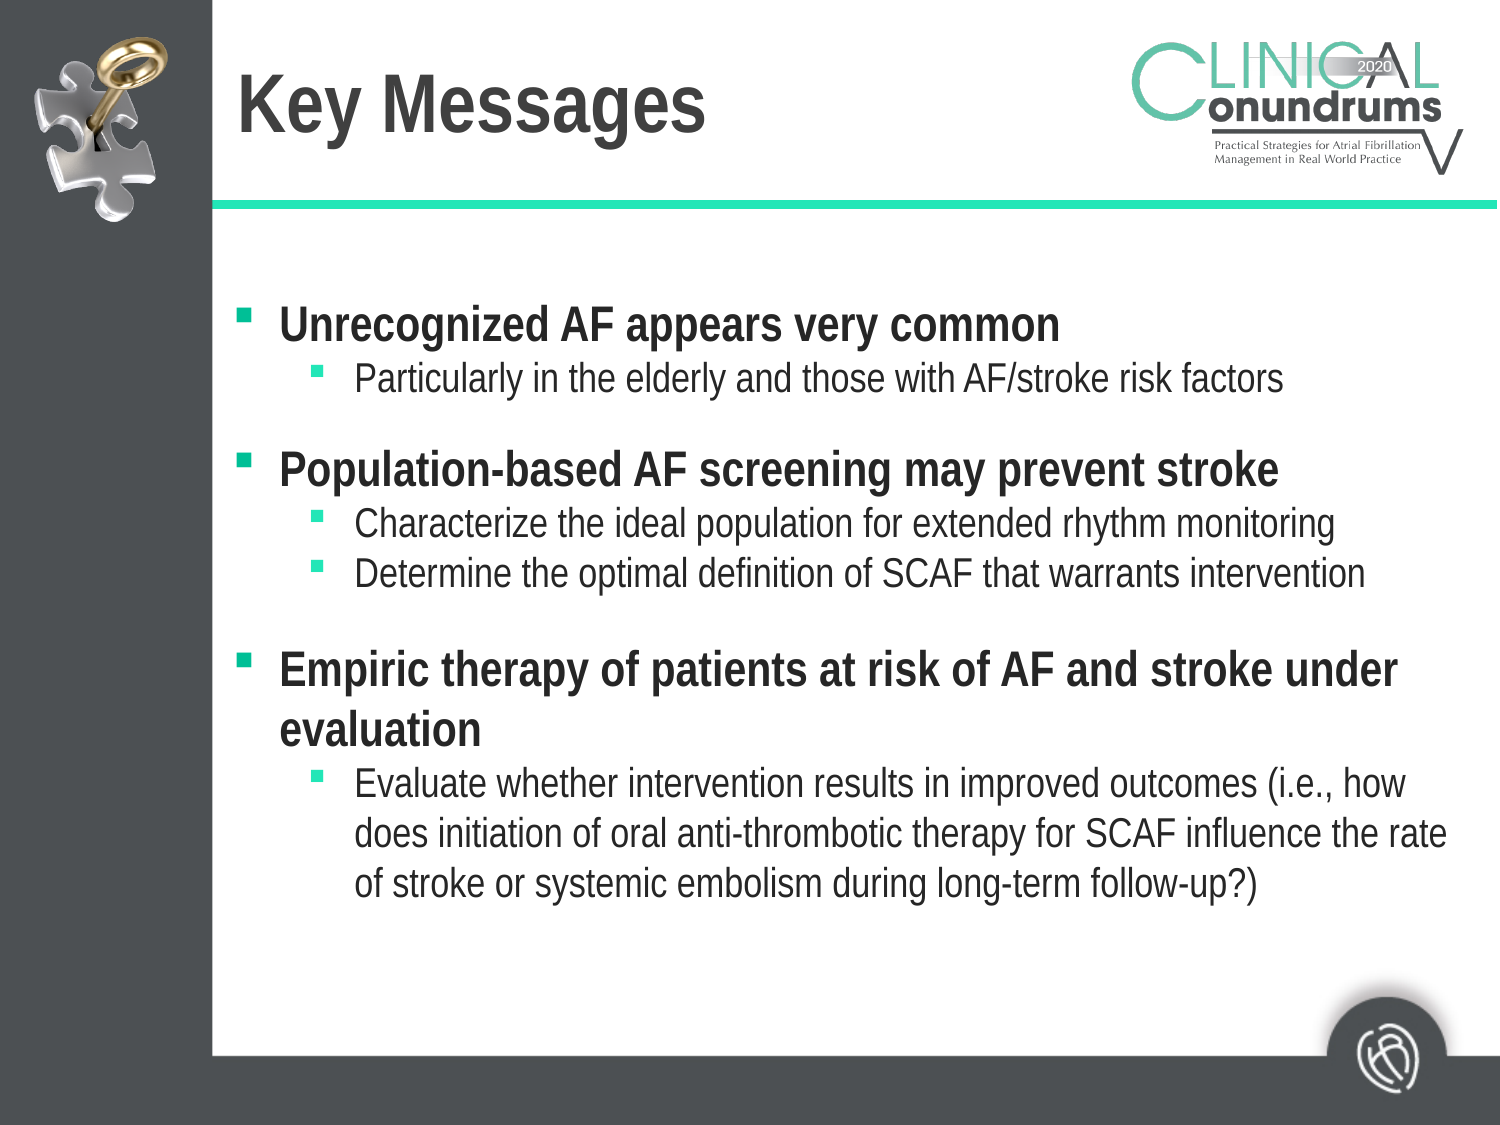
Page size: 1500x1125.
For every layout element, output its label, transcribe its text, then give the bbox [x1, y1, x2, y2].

text_box Unrecognized AF appears very common Particularly in the elderly and those with AF/stroke risk factors Population-based AF screening may prevent stroke Characterize the ideal population for extended rhythm monitoring Determine the optimal definition of SCAF that warrants intervention Empiric therapy of patients at risk of AF and stroke under evaluation Evaluate whether intervention results in improved outcomes (i.e., how does initiation of oral anti-thrombotic therapy for SCAF influence the rate of stroke or systemic embolism during long-term follow-up?) [217, 283, 1464, 924]
picture [0, 925, 1500, 1125]
picture [0, 19, 186, 240]
text_box Key Messages [222, 41, 1122, 157]
text_box [0, 0, 215, 203]
picture [1127, 33, 1465, 183]
text_box [0, 212, 215, 924]
